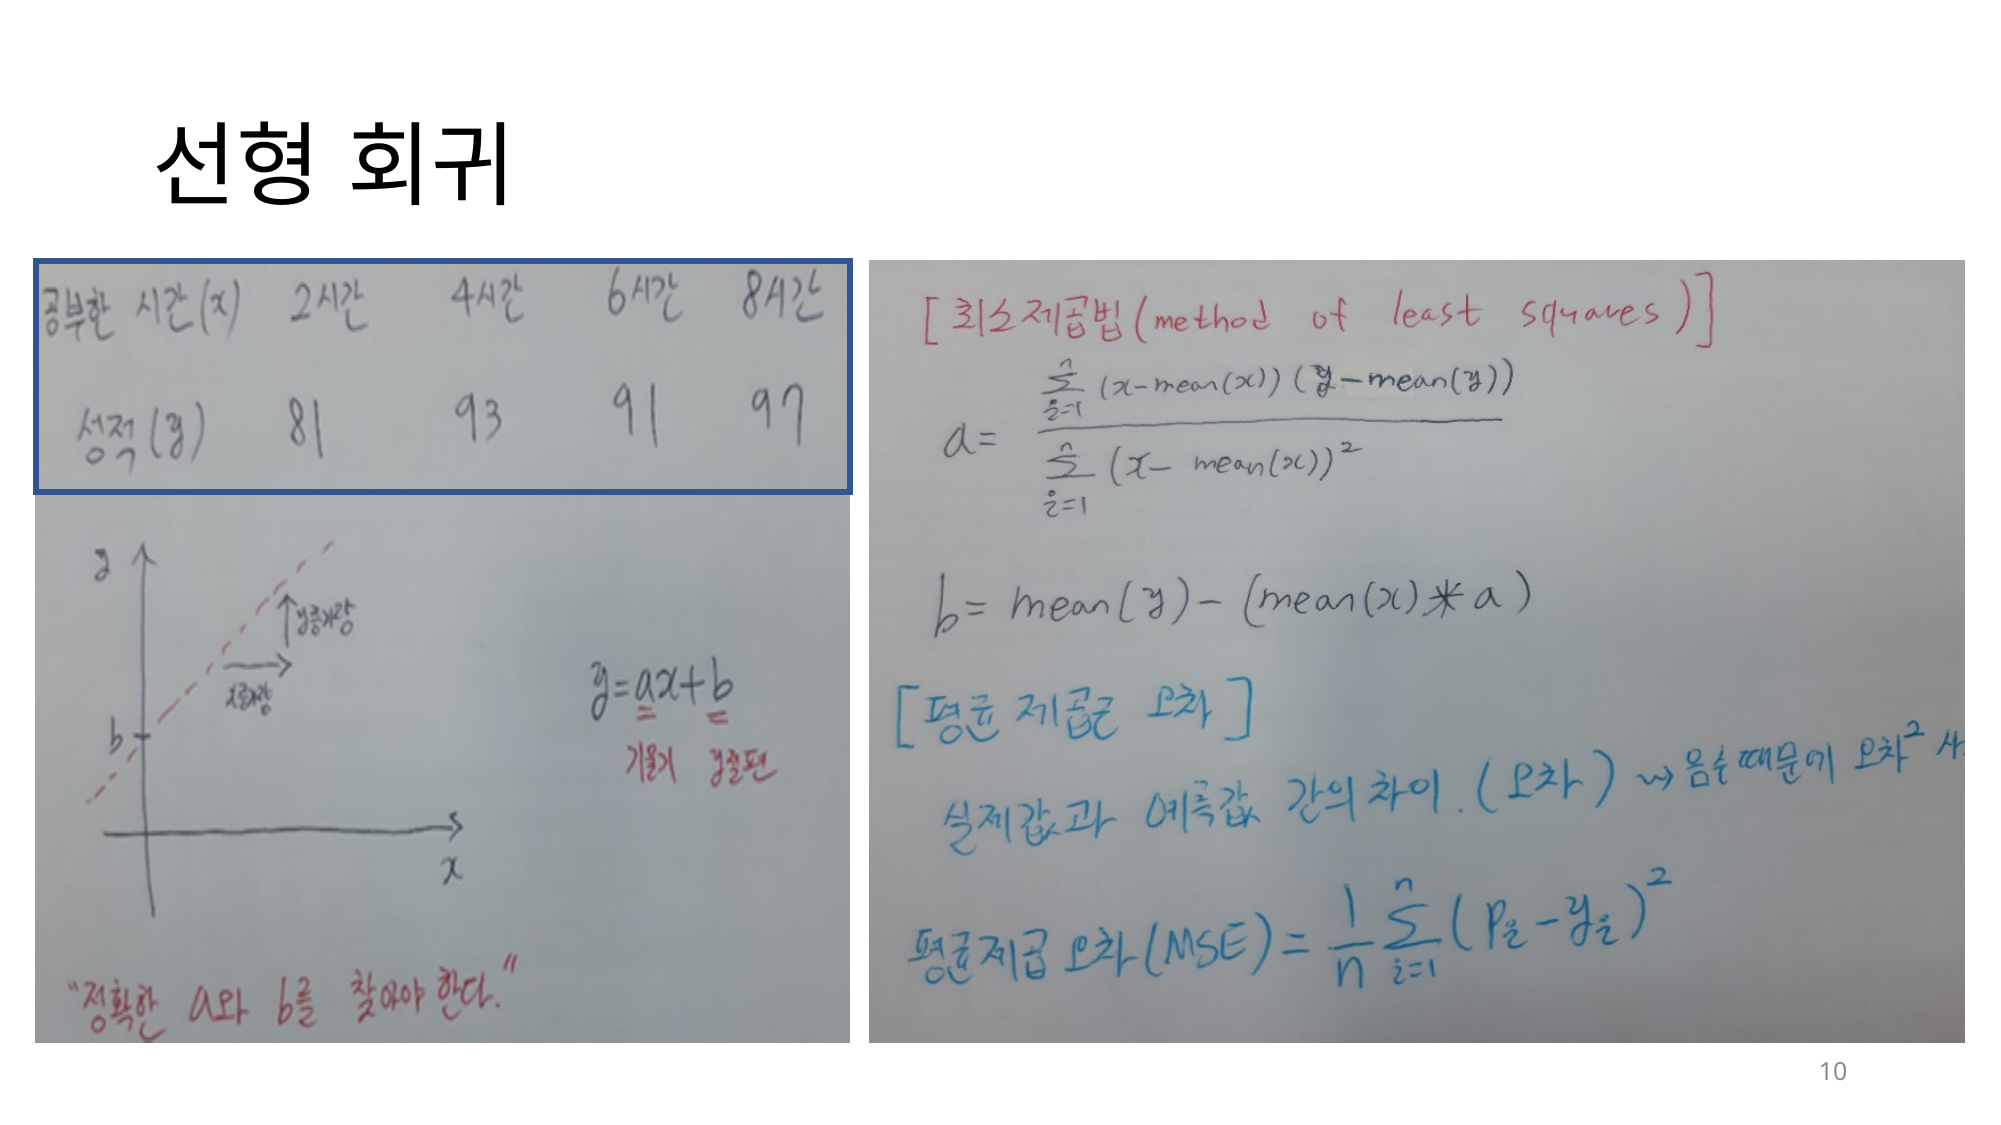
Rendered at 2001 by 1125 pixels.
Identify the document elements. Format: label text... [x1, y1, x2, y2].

title 선형 회귀 [137, 59, 1863, 278]
picture [869, 260, 1965, 1043]
slide_number 10 [1412, 1043, 1863, 1103]
picture [35, 260, 850, 1043]
